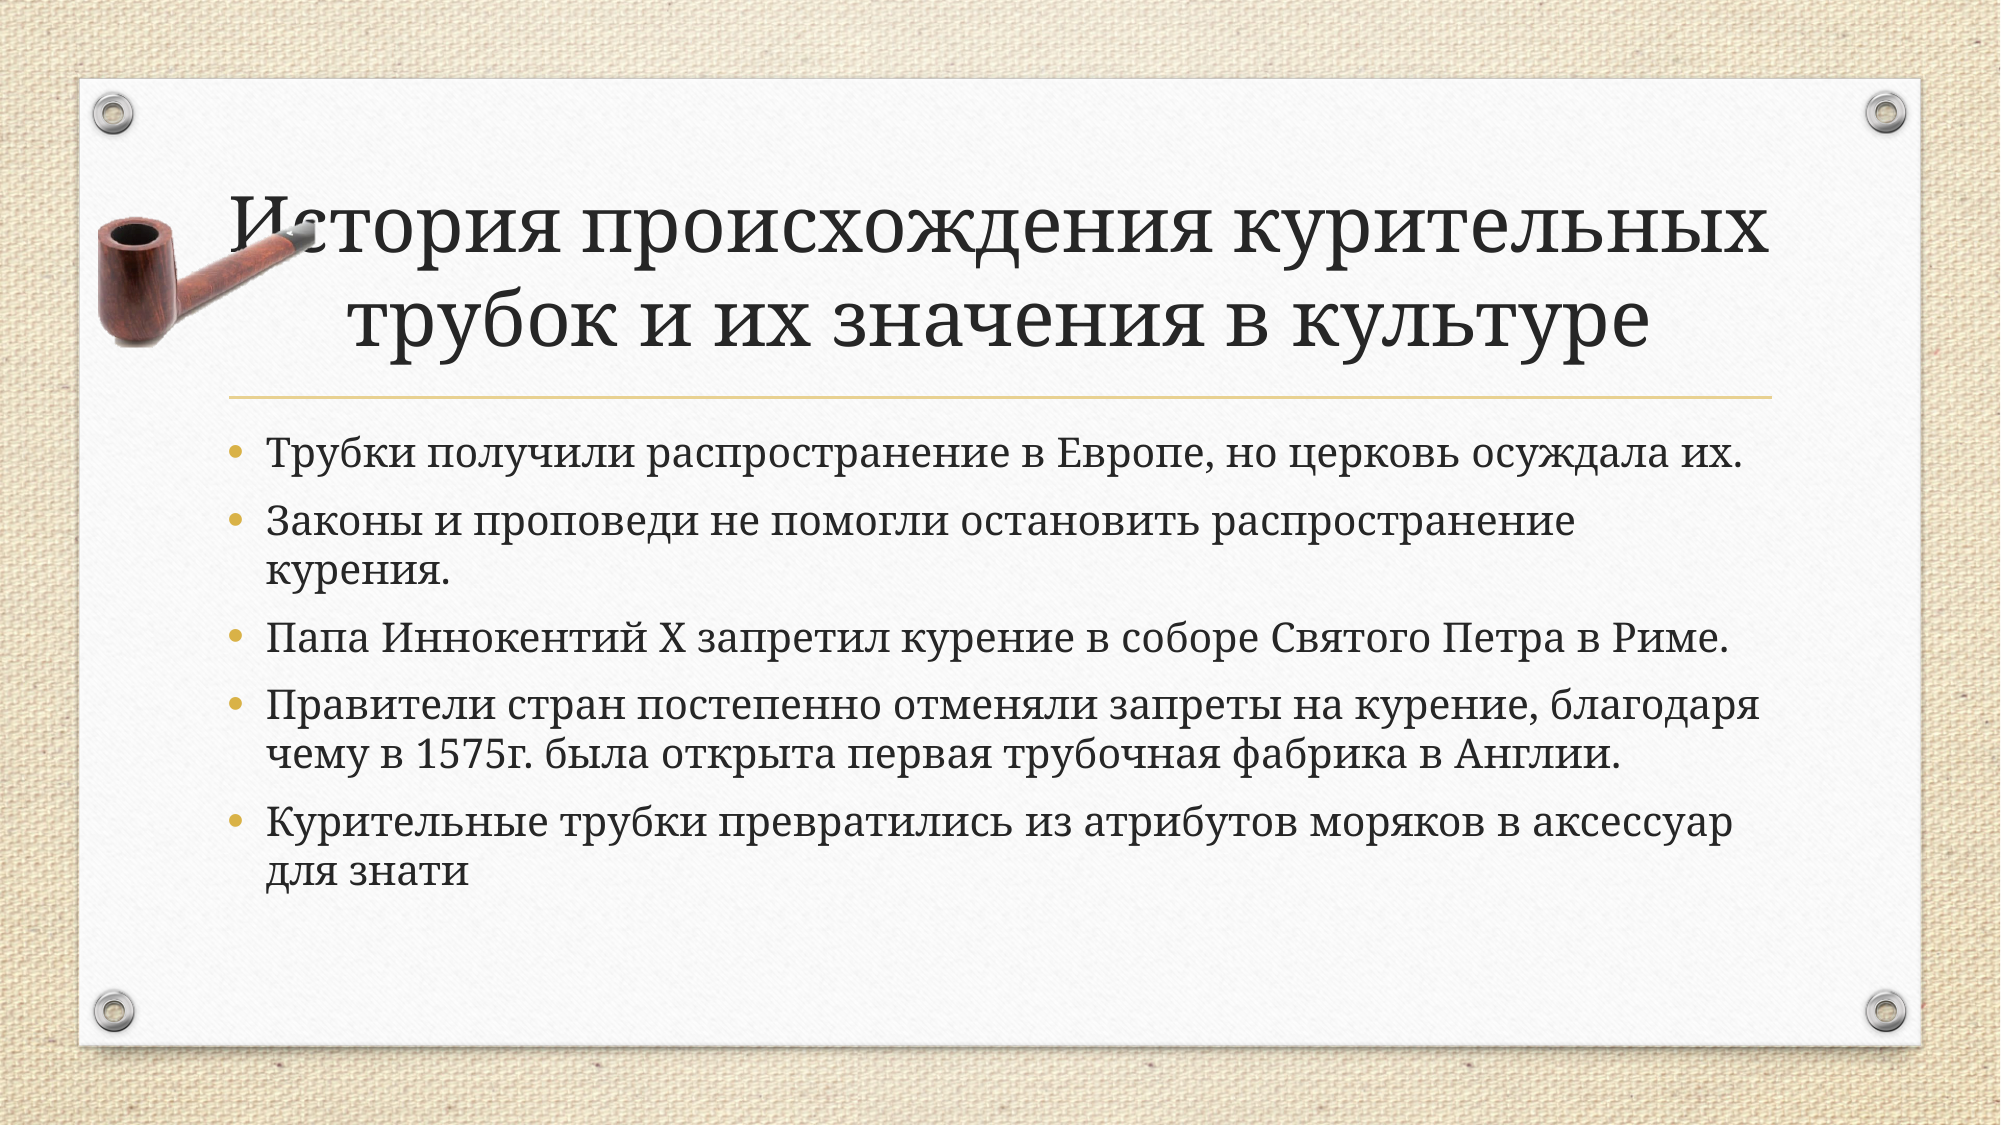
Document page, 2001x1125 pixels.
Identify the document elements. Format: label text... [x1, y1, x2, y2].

list Трубки получили распространение в Европе, но церковь осуждала их. Законы и проповеди не помогли остановить распространение курения. Папа Иннокентий X запретил курение в соборе Святого Петра в Риме. Правители стран постепенно отменяли запреты на курение, благодаря чему в 1575г. была открыта первая трубочная фабрика в Англии. Курительные трубки превратились из атрибутов моряков в аксессуар для знати [212, 419, 1788, 998]
title История происхождения курительных трубок и их значения в культуре [342, 161, 1788, 375]
picture [0, 0, 2001, 1125]
